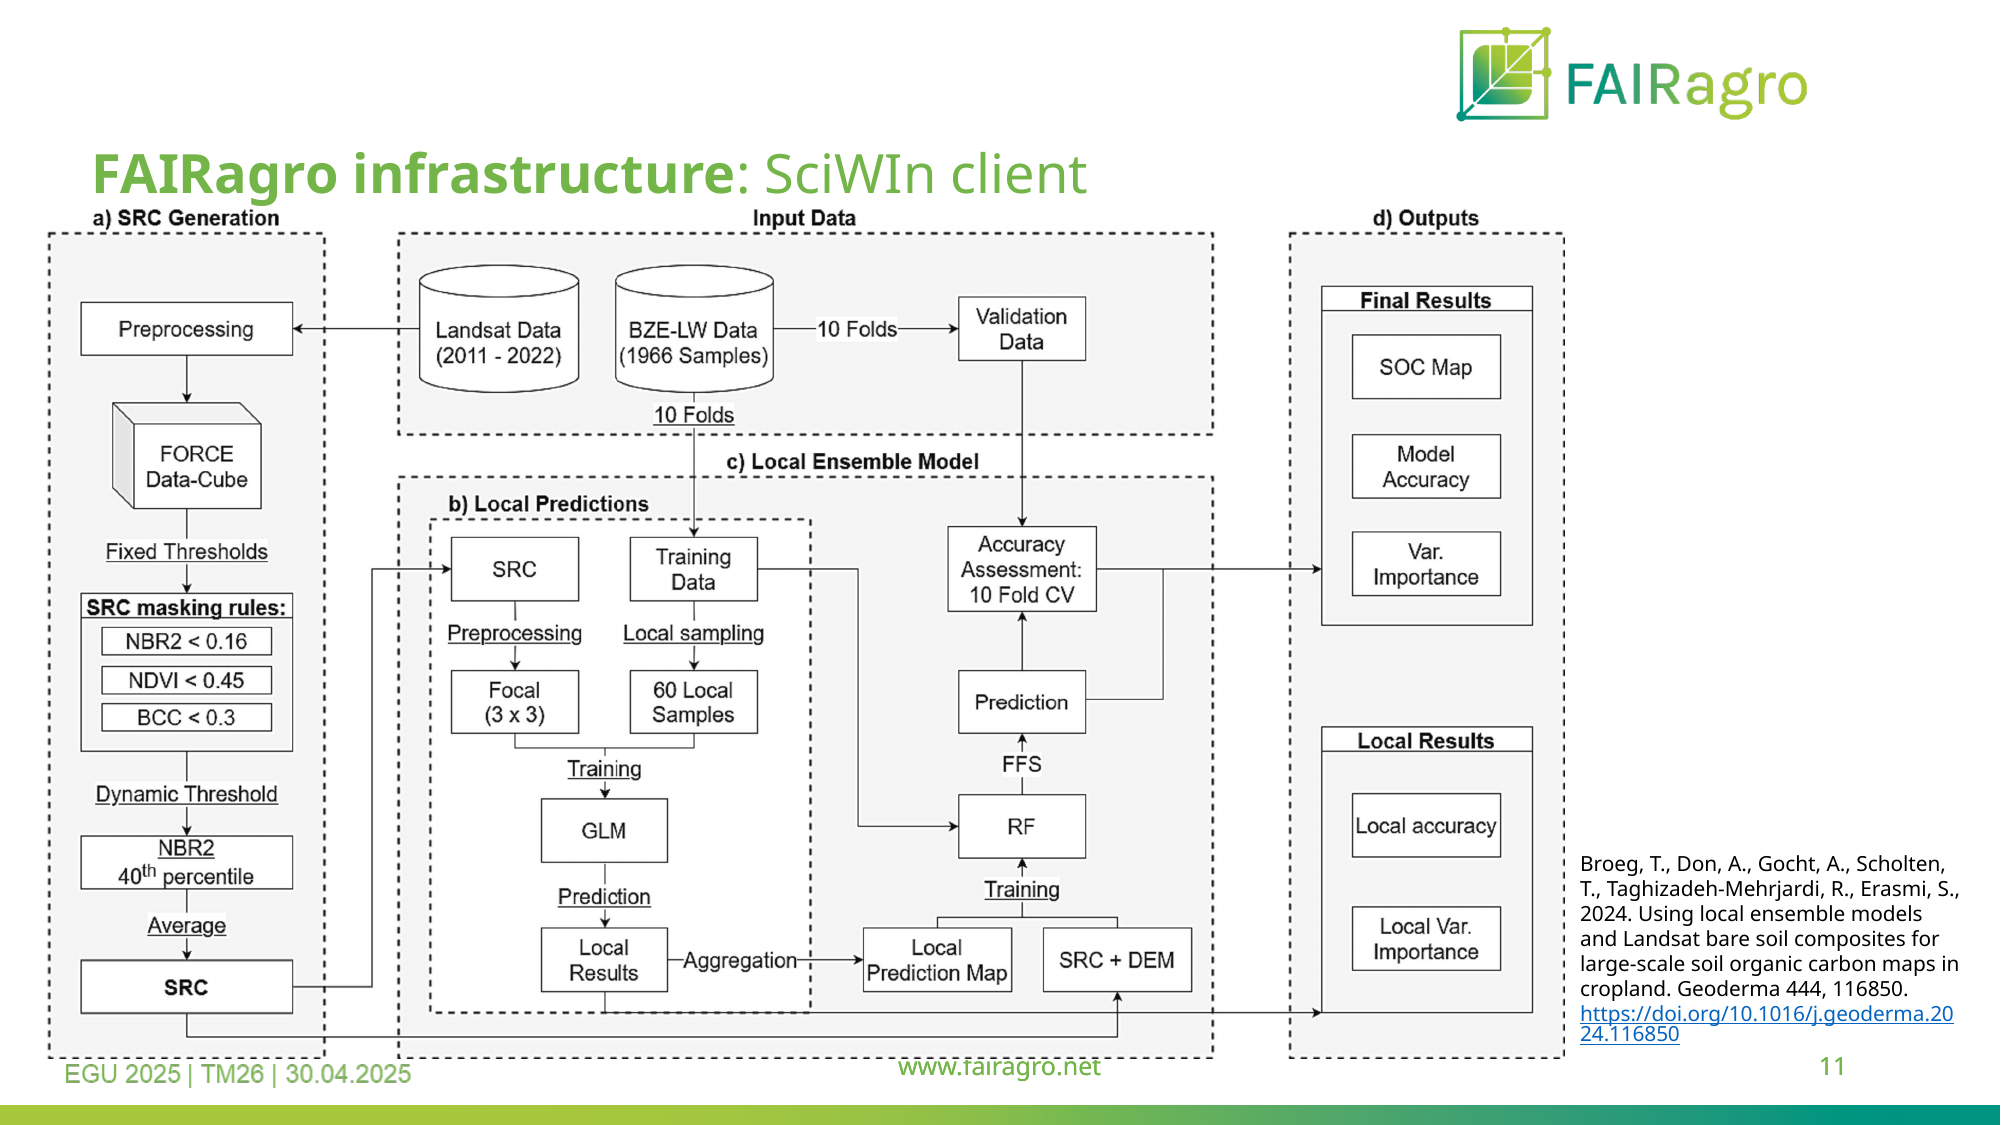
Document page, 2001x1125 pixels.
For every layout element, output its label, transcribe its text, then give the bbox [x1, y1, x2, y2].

picture [1454, 24, 1809, 124]
picture [46, 208, 1566, 1104]
text_box Broeg, T., Don, A., Gocht, A., Scholten, T., Taghizadeh-Mehrjardi, R., Erasmi, S., 2024. Using local ensemble models and Landsat bare soil composites for large-scale soil organic carbon maps in cropland. Geoderma 444, 116850. https://doi.org/10.1016/j.geoderma.2024.116850 [1566, 842, 1978, 1036]
footer www.fairagro.net [695, 1060, 1338, 1096]
picture [0, 1105, 2000, 1125]
text_box 11 [1412, 1037, 1863, 1098]
title FAIRagro infrastructure: SciWIn client [76, 83, 1497, 208]
